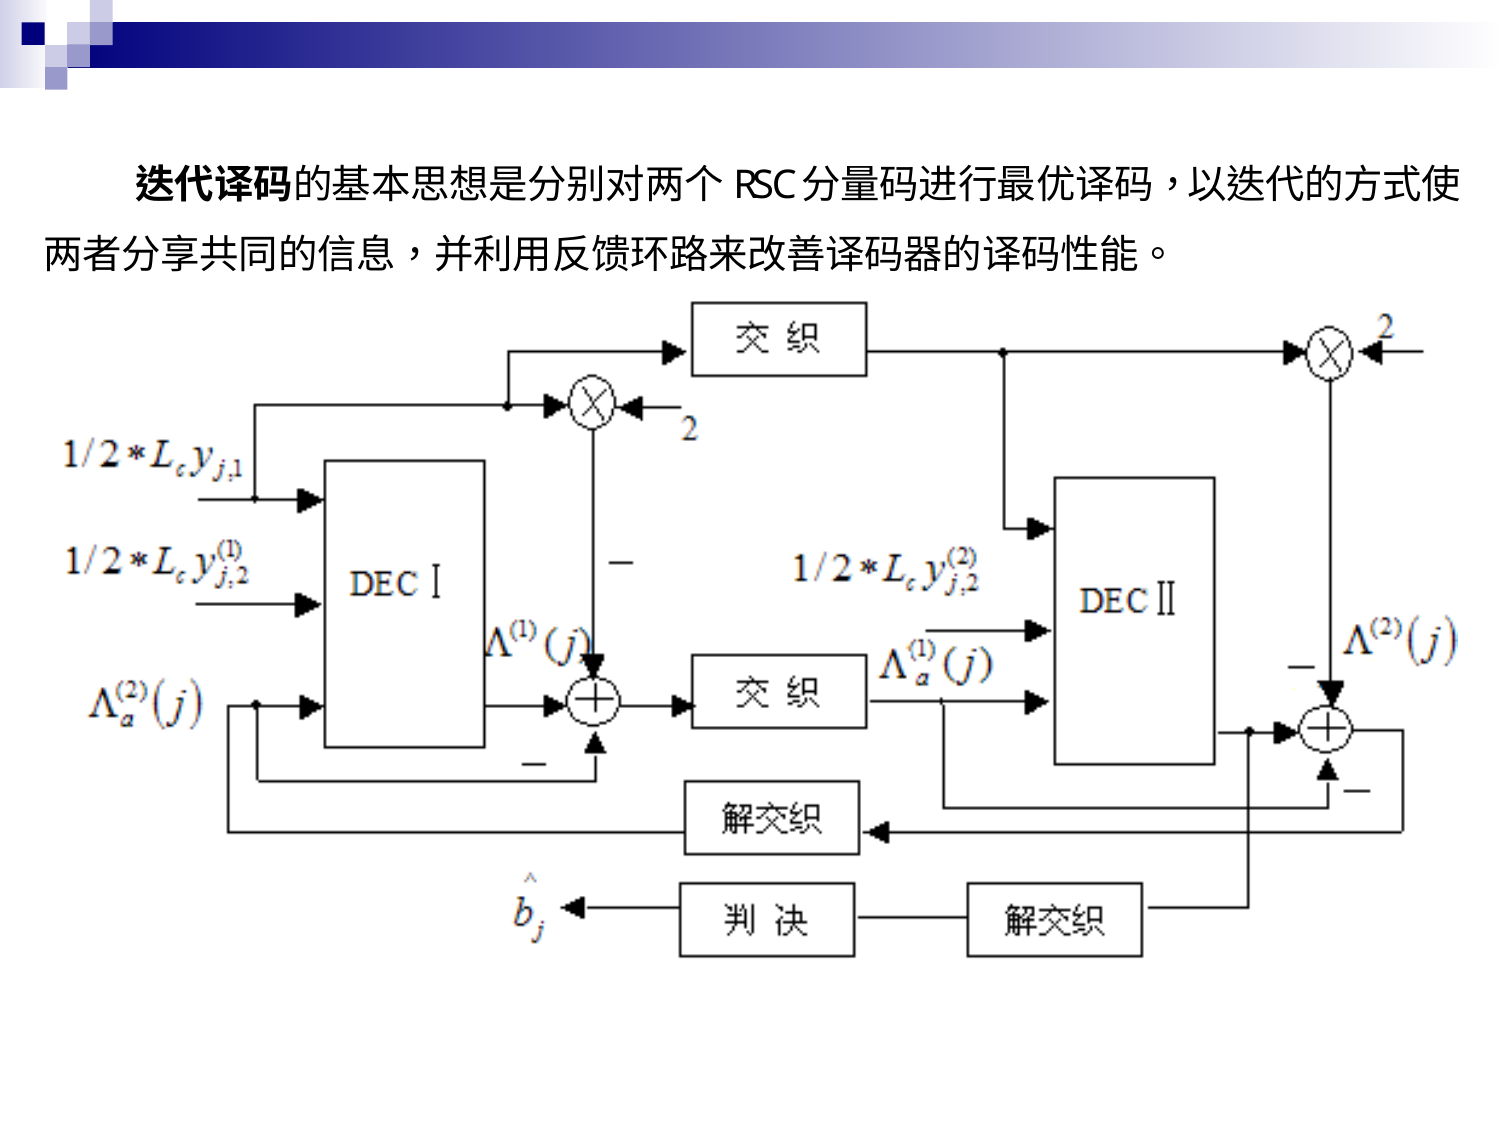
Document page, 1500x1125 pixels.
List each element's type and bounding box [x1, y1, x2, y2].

text_box [42, 148, 1465, 1080]
